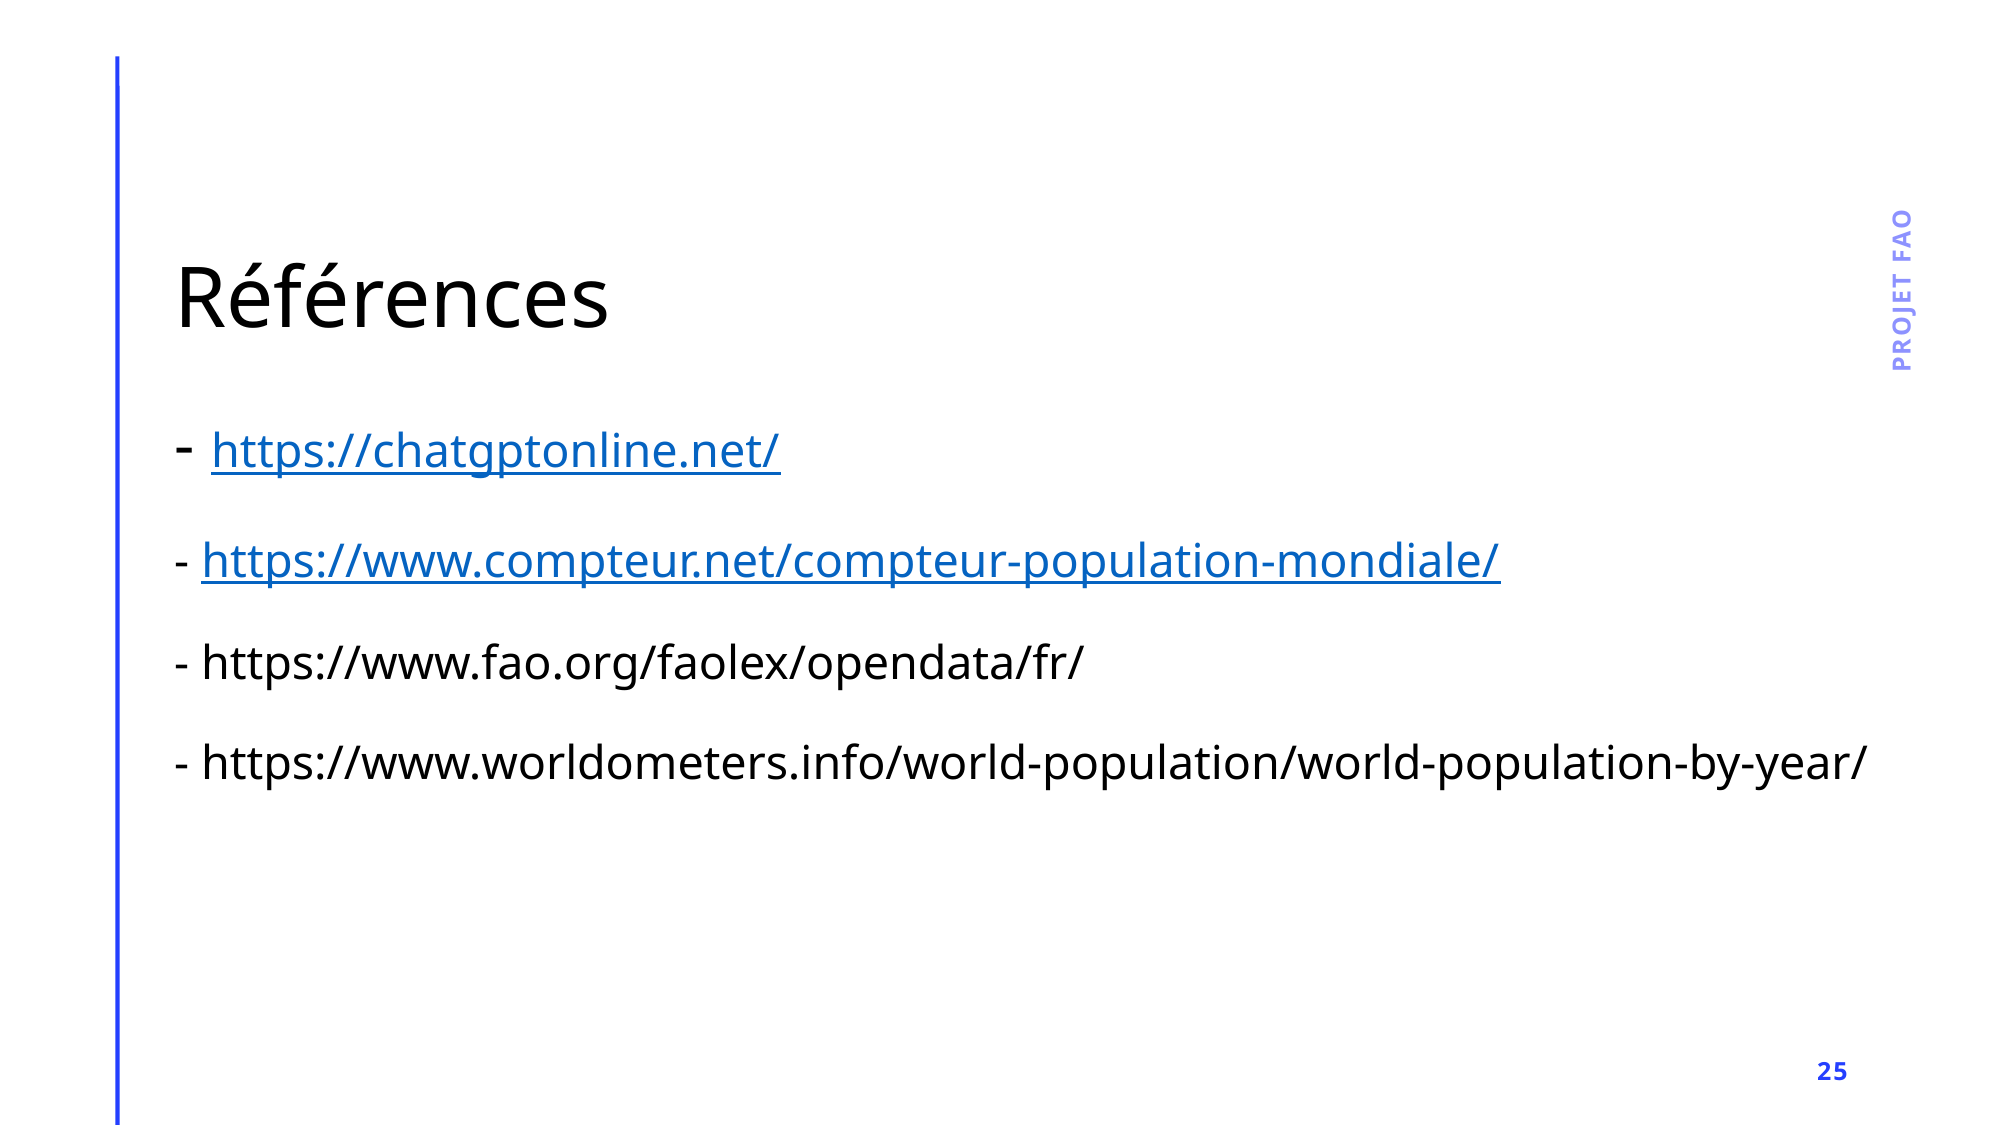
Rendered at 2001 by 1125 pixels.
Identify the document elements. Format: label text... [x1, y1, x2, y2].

slide_number 24 [1412, 1042, 1863, 1103]
text_box Projet FAo [1870, 0, 1931, 582]
text_box Références - https://chatgptonline.net/ - https://www.compteur.net/compteur-population-mondiale/ - https://www.fao.org/faolex/opendata/fr/ - https://www.worldometers.info/world-population/world-population-by-year/ [159, 194, 1902, 798]
